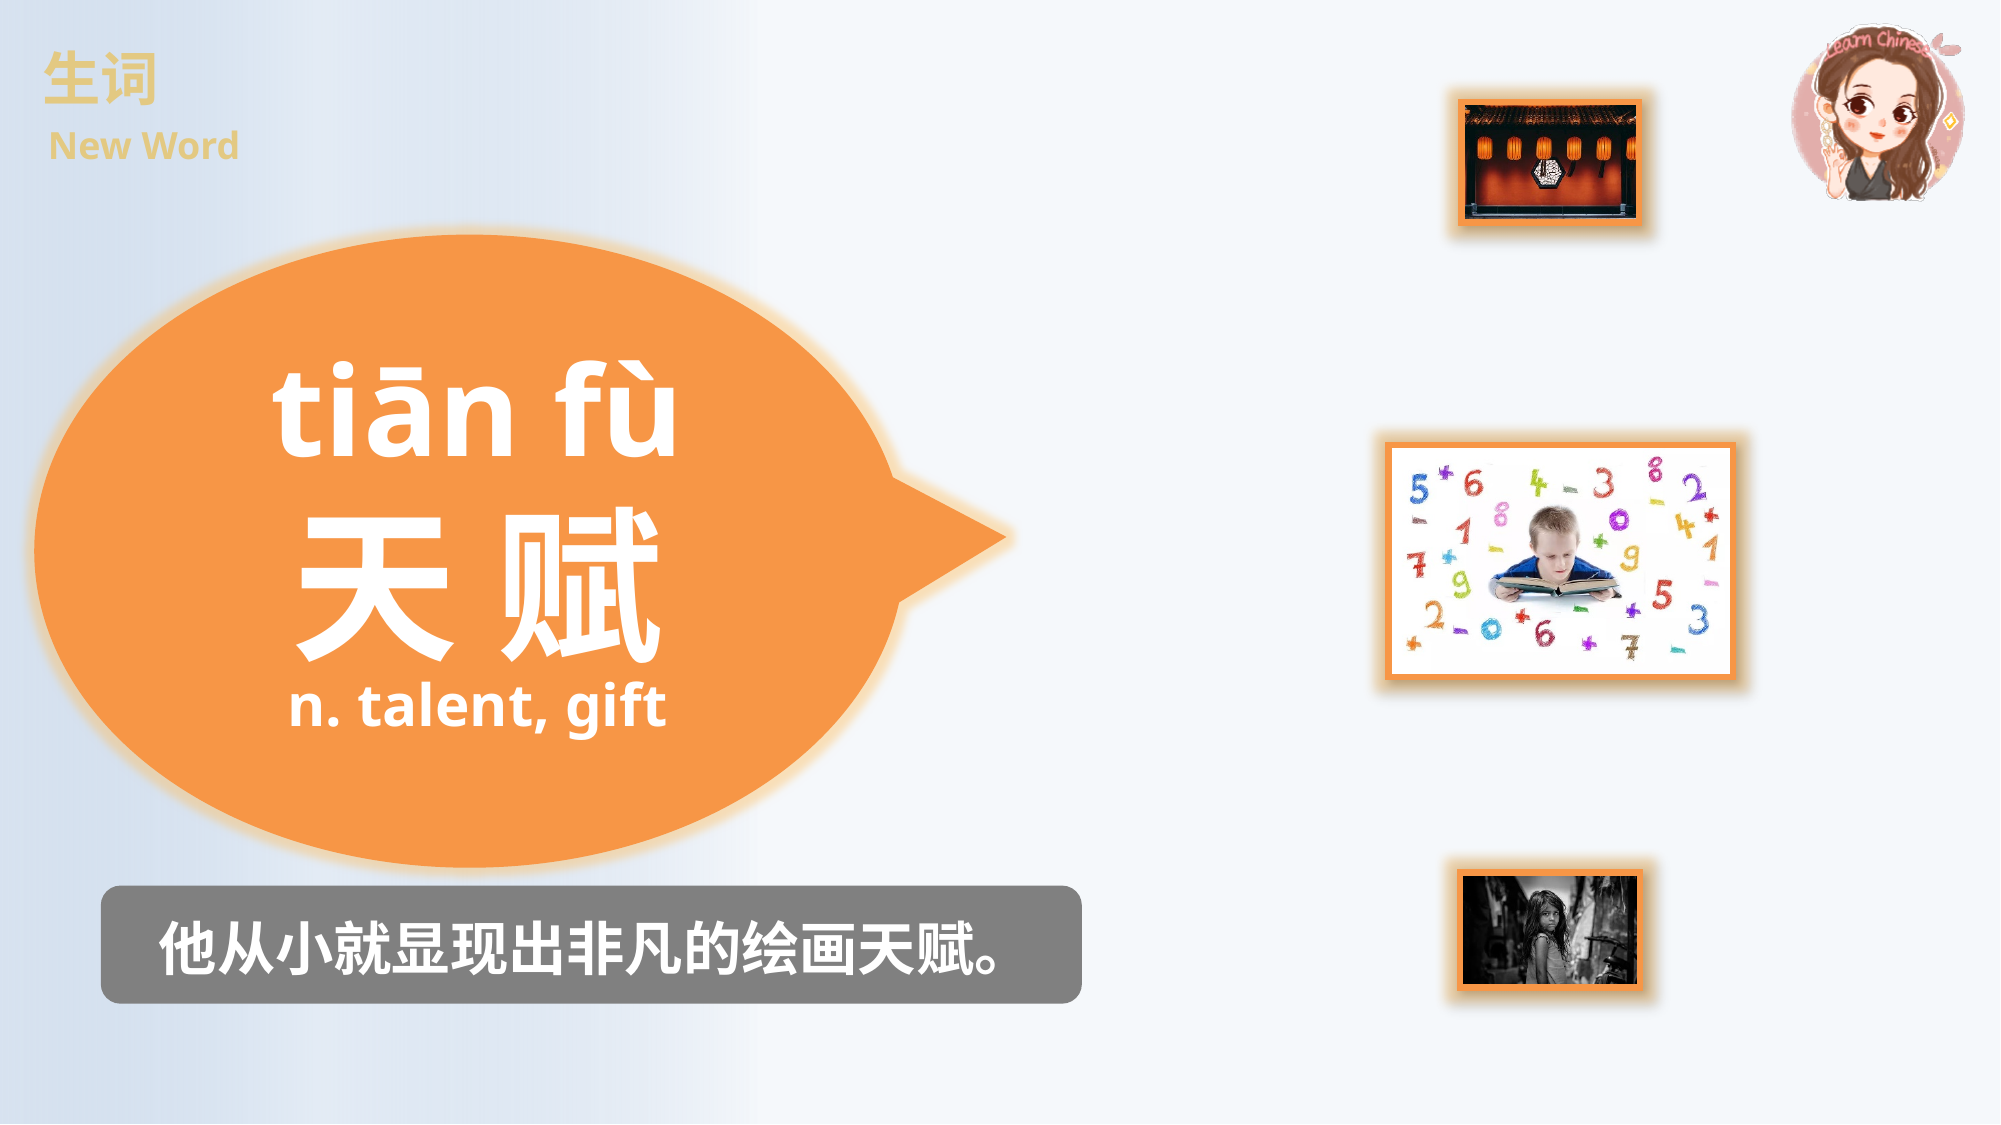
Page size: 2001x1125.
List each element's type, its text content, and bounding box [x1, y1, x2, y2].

text_box New Word [33, 115, 256, 175]
picture [0, 0, 2001, 1125]
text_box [27, 239, 928, 864]
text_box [100, 885, 1082, 1004]
text_box 生词 [27, 35, 174, 120]
